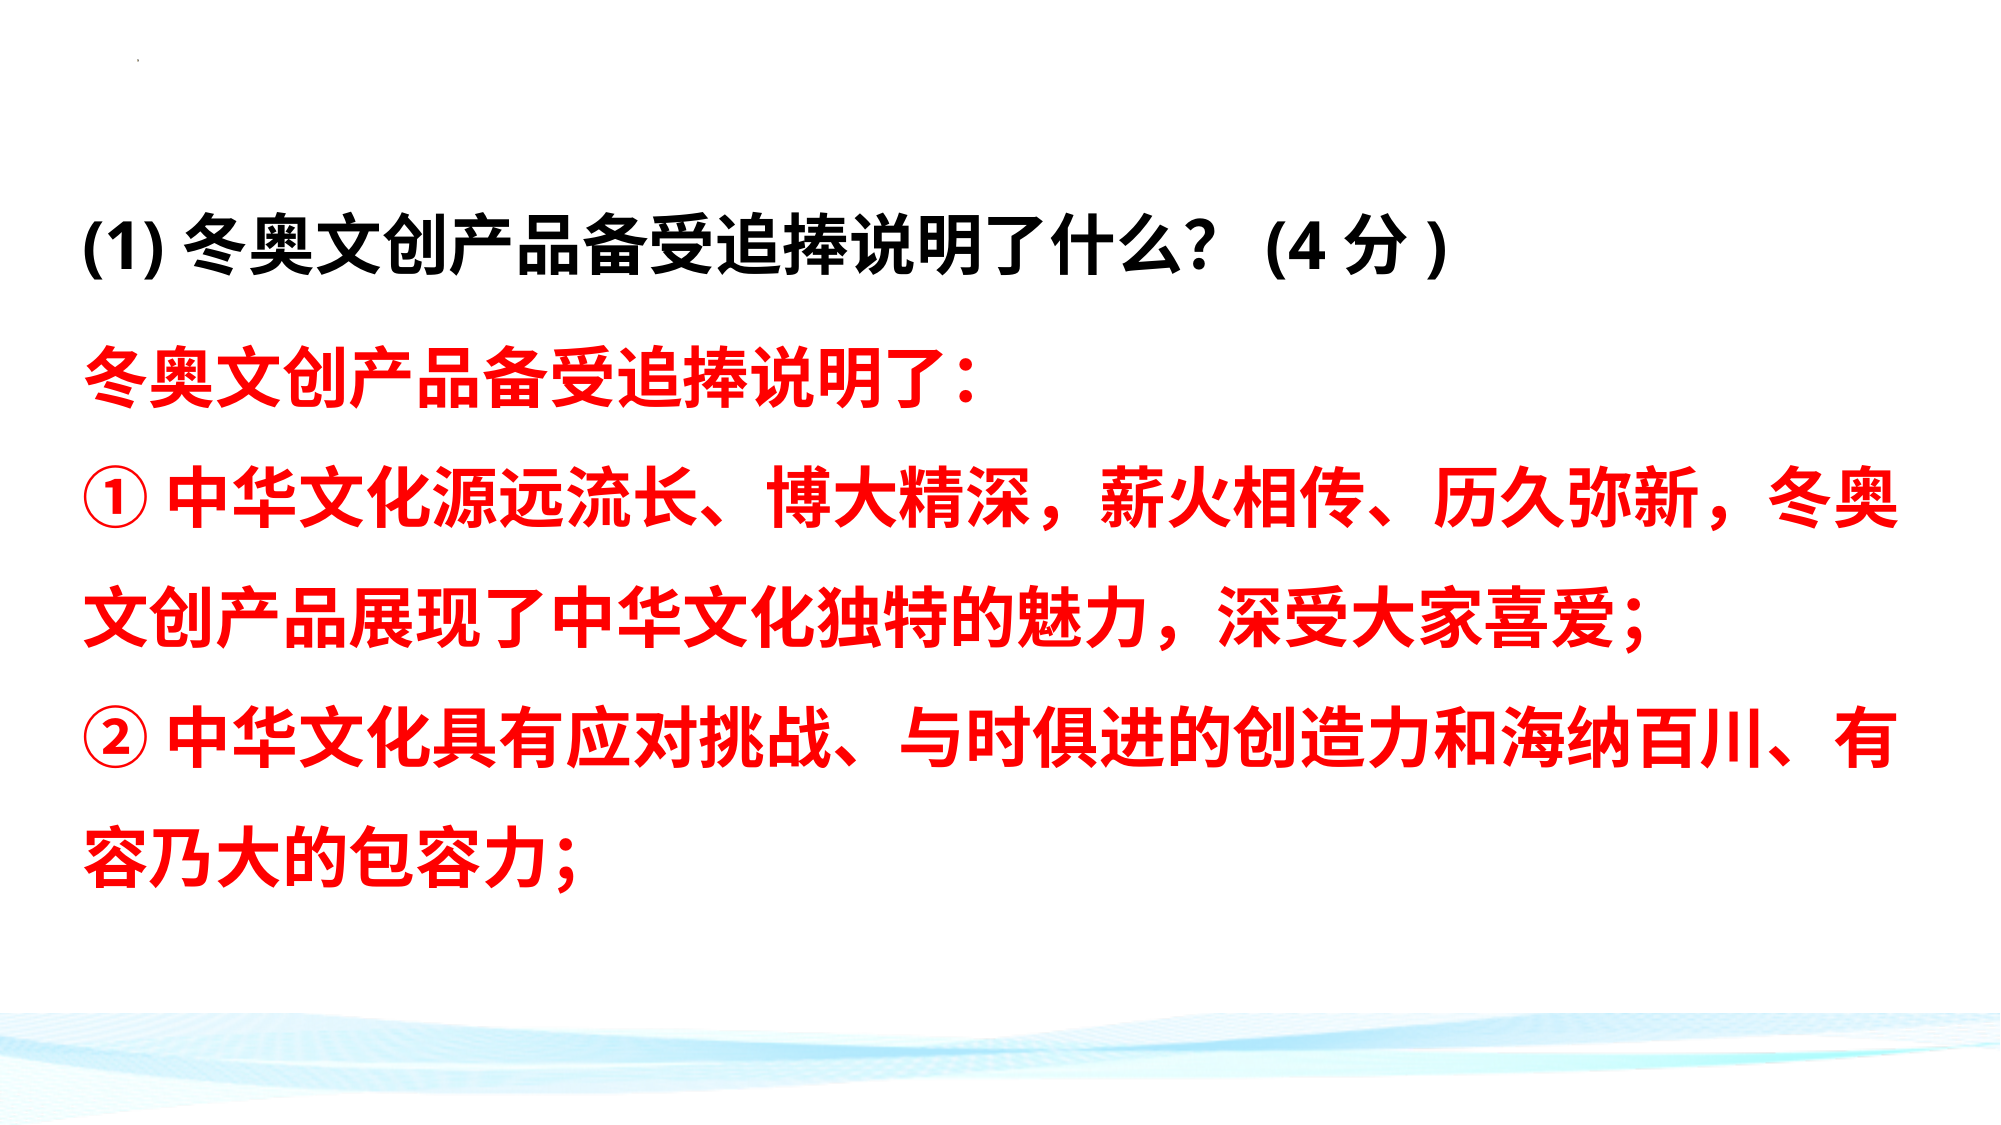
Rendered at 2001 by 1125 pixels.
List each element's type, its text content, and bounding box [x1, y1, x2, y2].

text_box (1)冬奥文创产品备受追捧说明了什么？(4分) [67, 155, 1933, 288]
picture [0, 1013, 2000, 1125]
text_box 冬奥文创产品备受追捧说明了： ①中华文化源远流长、博大精深，薪火相传、历久弥新，冬奥文创产品展现了中华文化独特的魅力，深受大家喜爱； ②中华文化具有应对挑战、与时俱进的创造力和海纳百川、有容乃大的包容力； [67, 288, 1933, 904]
